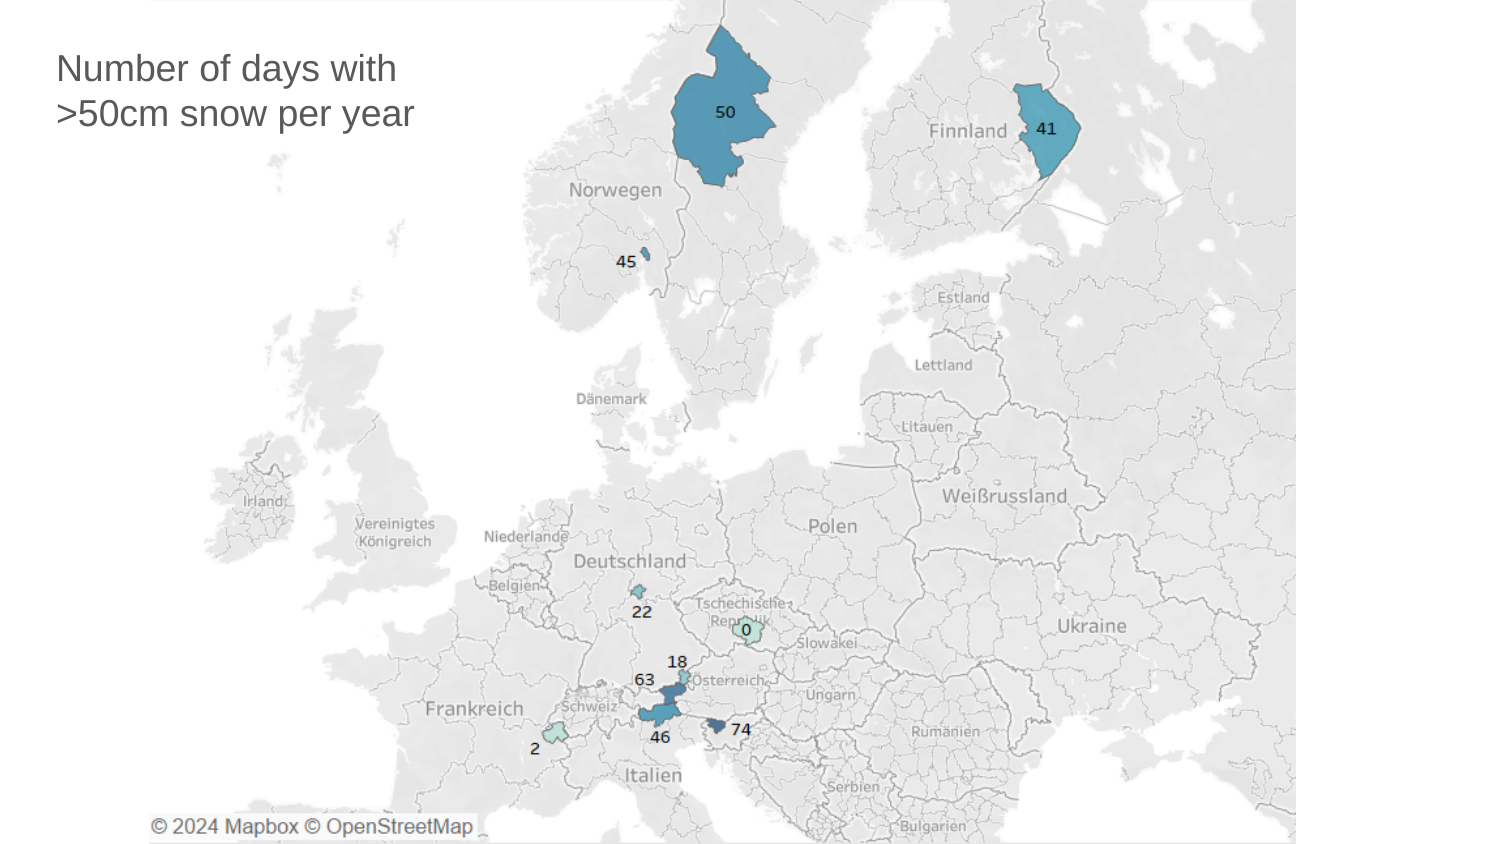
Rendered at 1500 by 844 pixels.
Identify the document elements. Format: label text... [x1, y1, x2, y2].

text_box Number of days with >50cm snow per year [41, 28, 144, 149]
picture [149, 0, 1296, 844]
